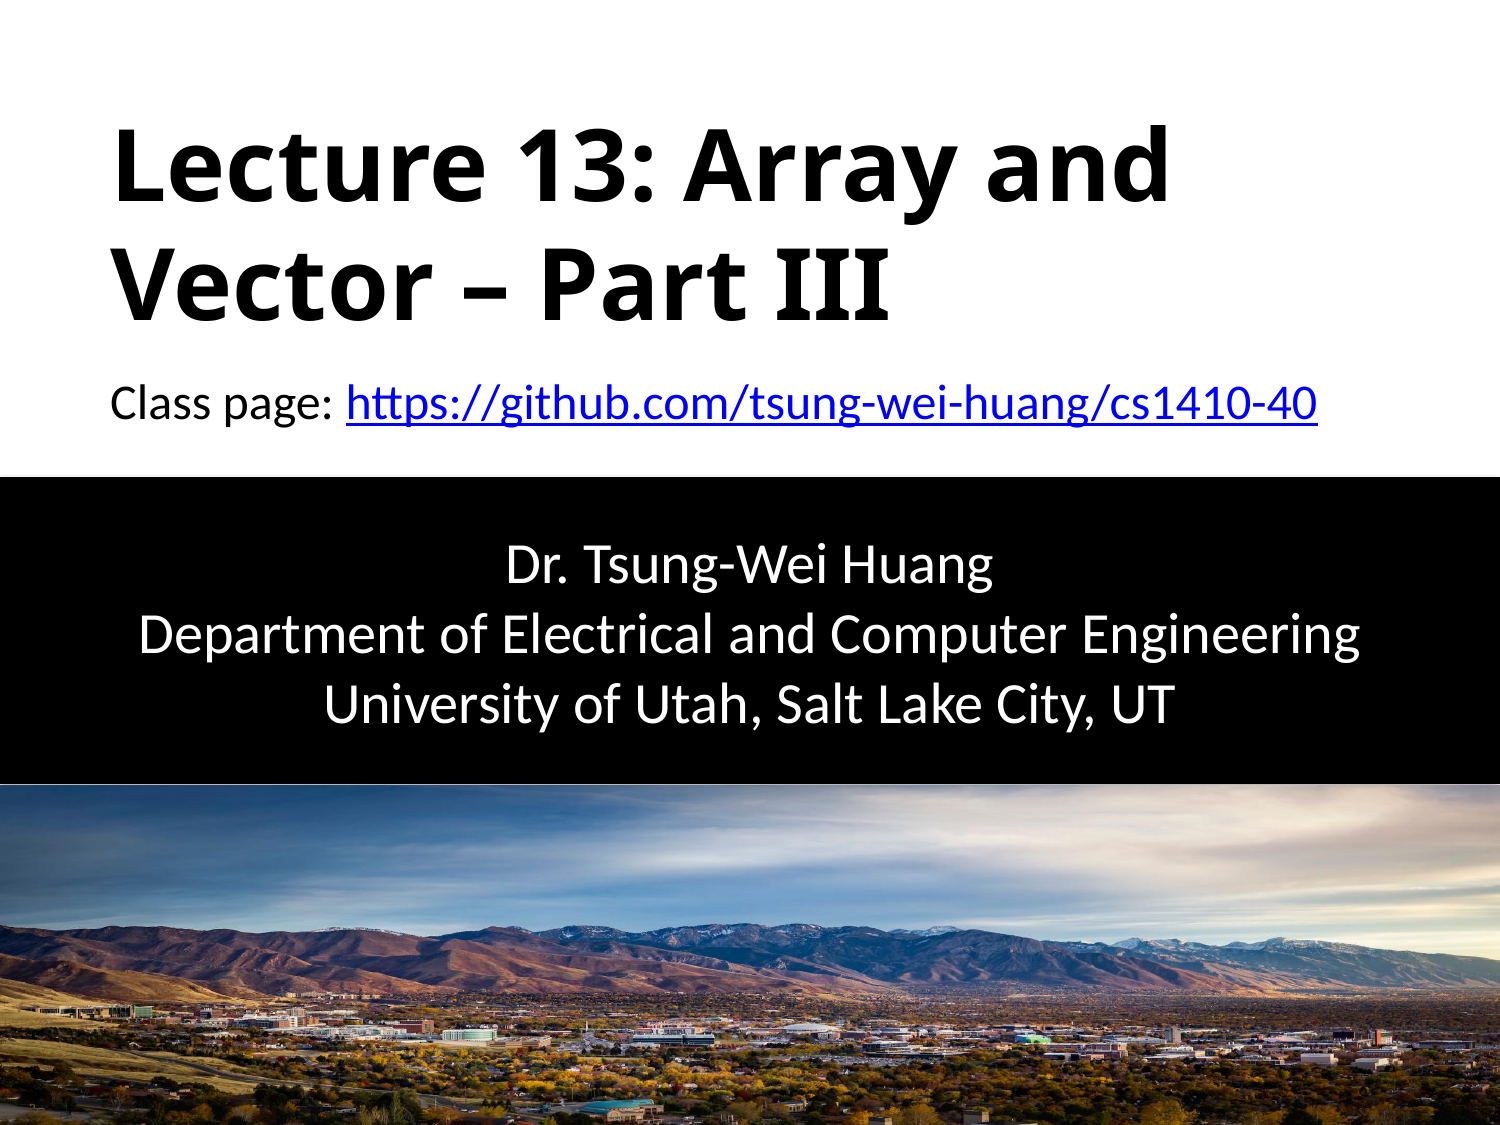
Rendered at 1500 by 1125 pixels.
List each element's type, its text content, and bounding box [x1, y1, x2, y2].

text_box Dr. Tsung-Wei Huang Department of Electrical and Computer Engineering University of Utah, Salt Lake City, UT [0, 477, 1500, 784]
picture [0, 785, 1500, 1125]
title Lecture 13: Array and Vector – Part III [95, 93, 1405, 458]
text_box Class page: https://github.com/tsung-wei-huang/cs1410-40 [95, 362, 1381, 438]
